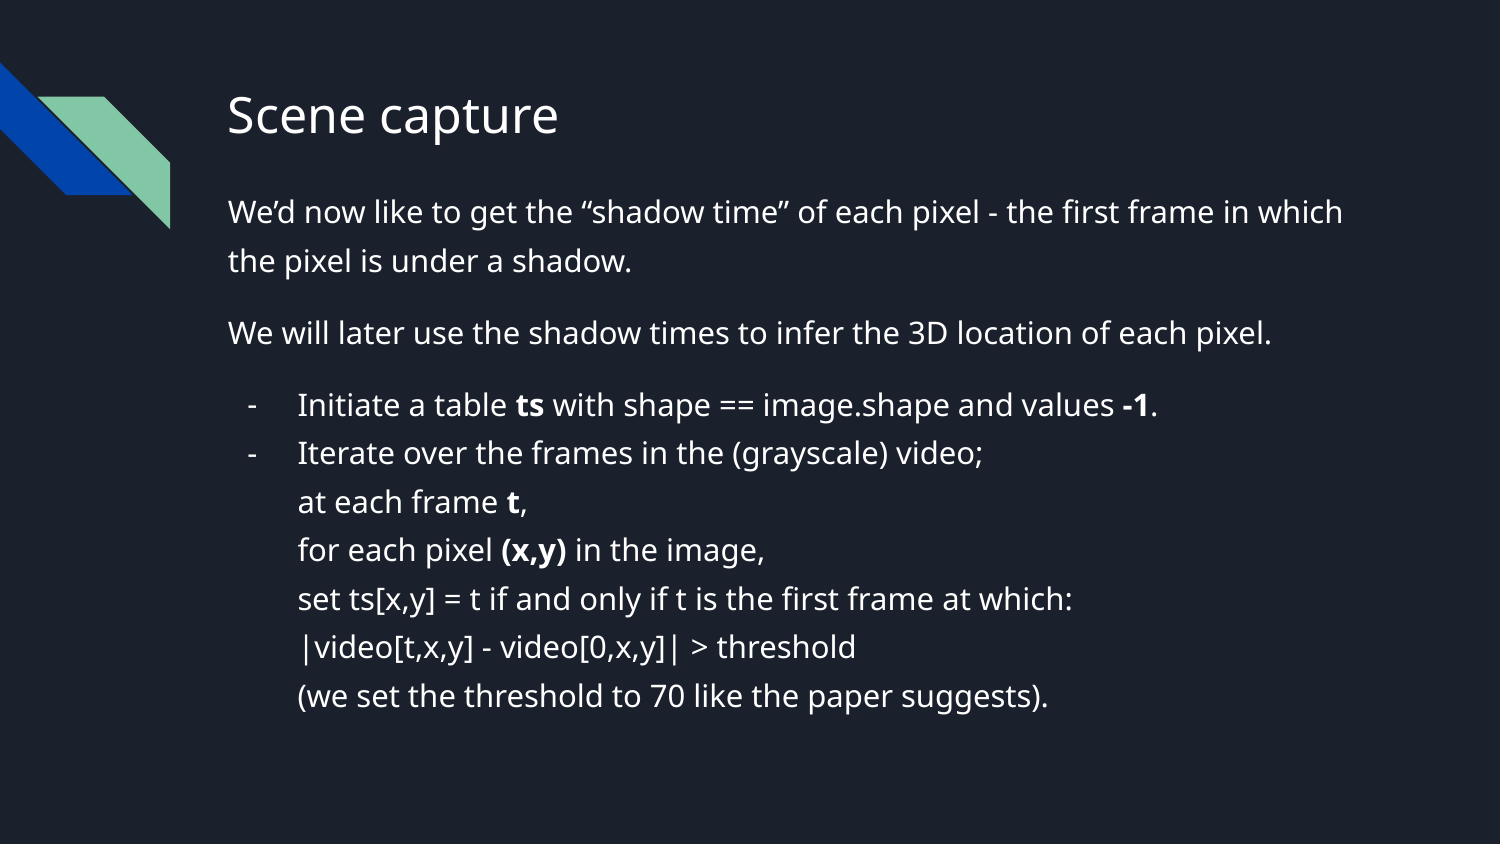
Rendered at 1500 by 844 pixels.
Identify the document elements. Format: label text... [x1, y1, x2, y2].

title Scene capture [212, 64, 1368, 169]
list We’d now like to get the “shadow time” of each pixel - the first frame in which the pixel is under a shadow. We will later use the shadow times to infer the 3D location of each pixel. Initiate a table ts with shape == image.shape and values -1. Iterate over the frames in the (grayscale) video; at each frame t, for each pixel (x,y) in the image, set ts[x,y] = t if and only if t is the first frame at which: |video[t,x,y] - video[0,x,y]| > threshold (we set the threshold to 70 like the paper suggests). [212, 169, 1368, 735]
